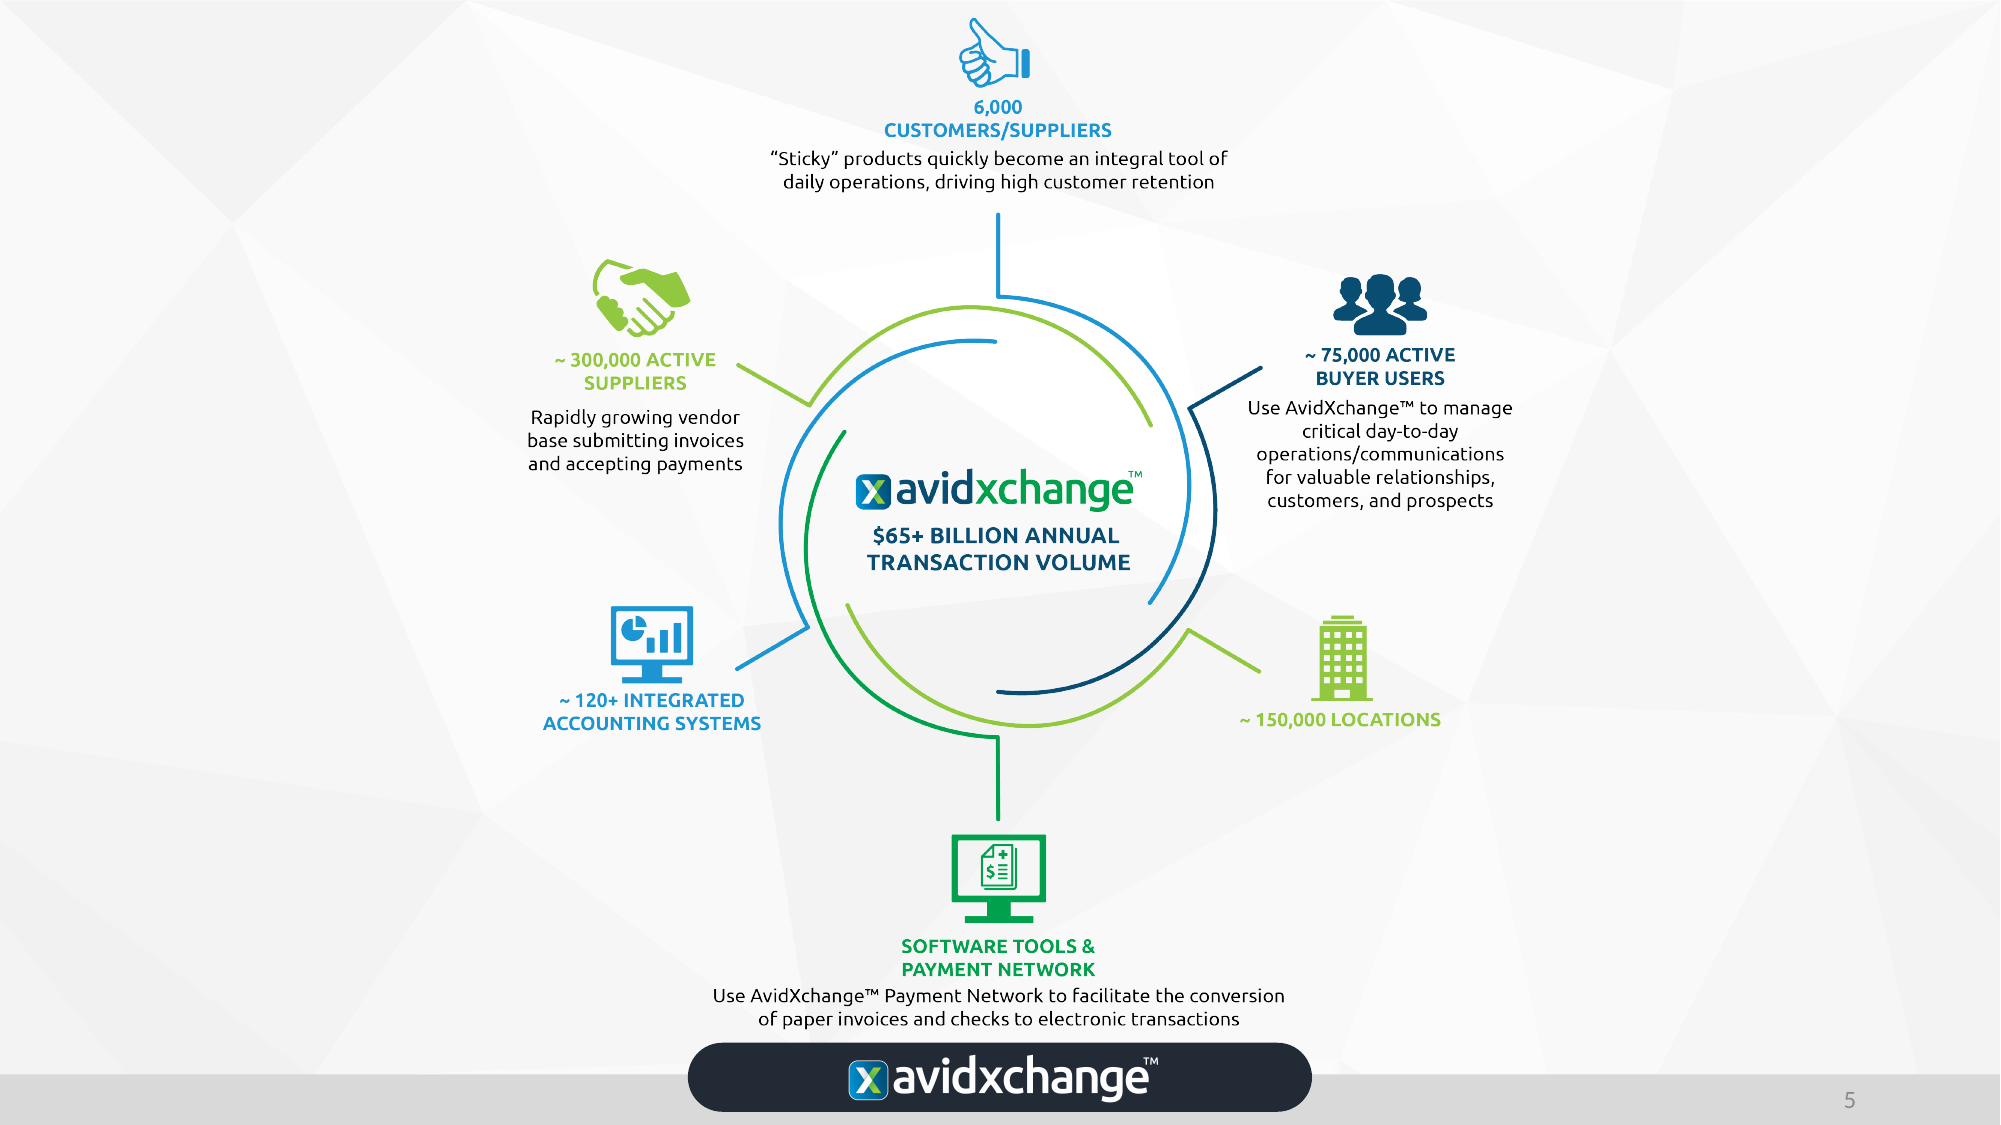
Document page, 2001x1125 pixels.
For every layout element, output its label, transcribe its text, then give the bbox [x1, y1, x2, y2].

slide_number 5 [1421, 1078, 1872, 1119]
picture [283, 0, 1747, 1125]
